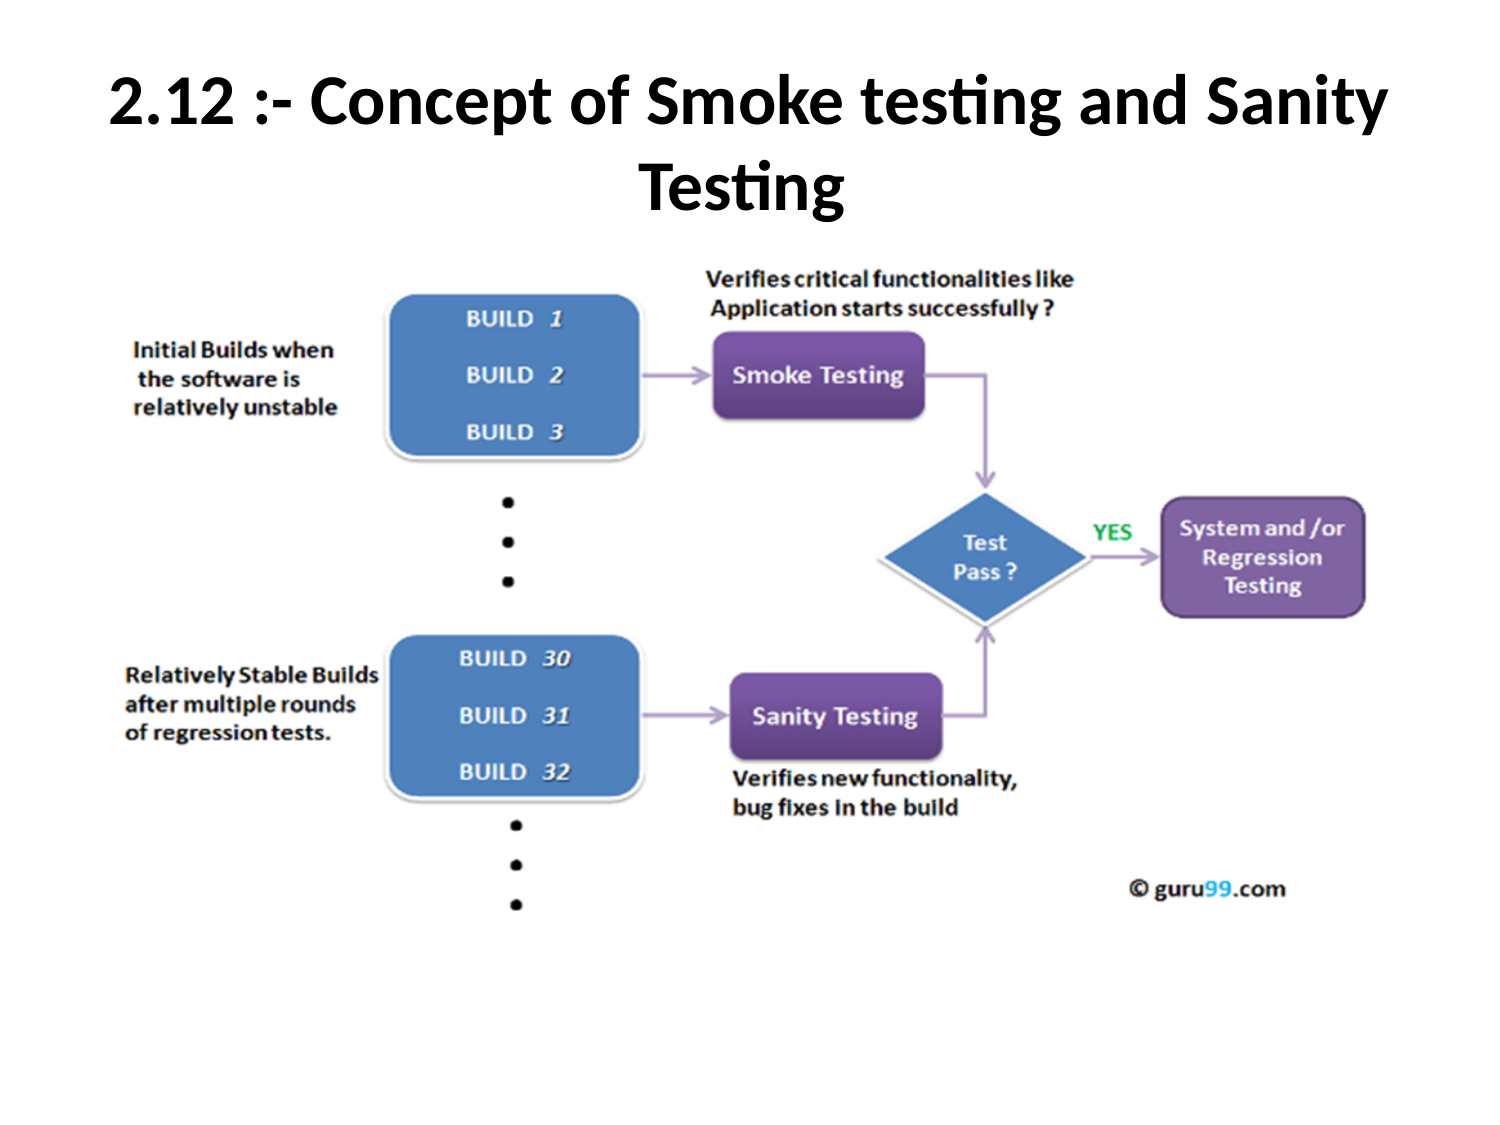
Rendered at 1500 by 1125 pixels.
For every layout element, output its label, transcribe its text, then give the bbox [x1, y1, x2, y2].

title 2.12 :- Concept of Smoke testing and Sanity Testing [75, 45, 1425, 233]
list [111, 231, 1400, 941]
